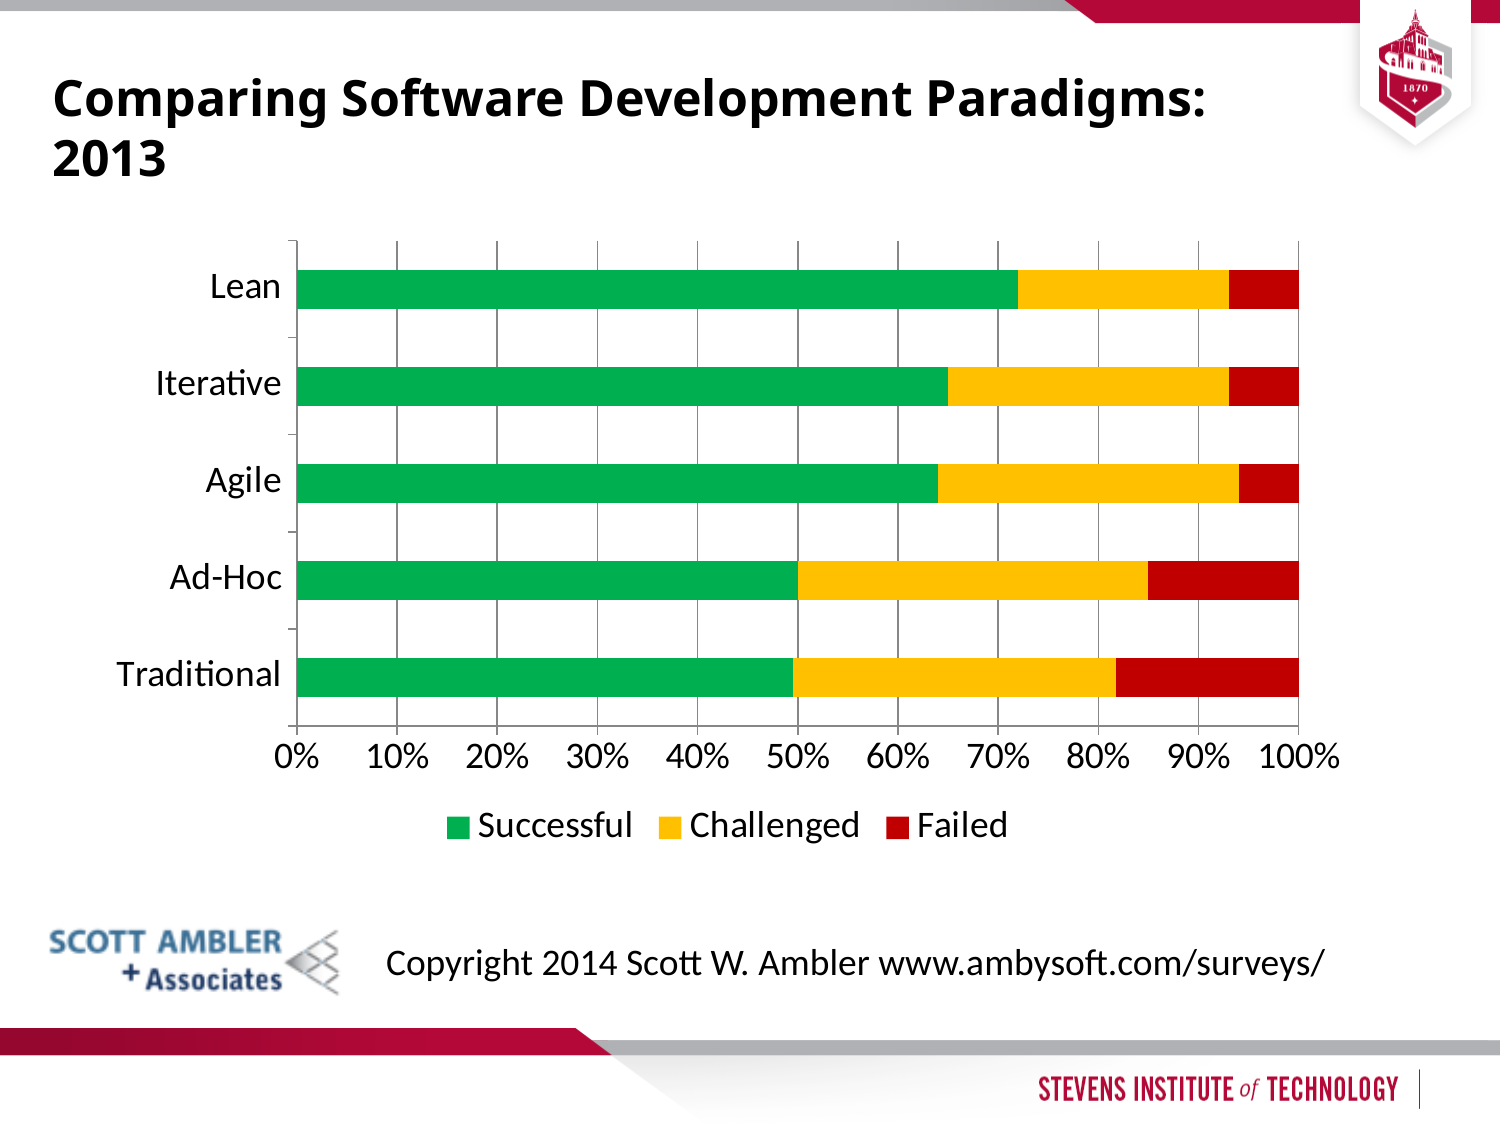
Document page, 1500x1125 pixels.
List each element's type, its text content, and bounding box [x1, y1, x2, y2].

picture [37, 913, 372, 1013]
picture [0, 1028, 1500, 1125]
footer Copyright 2014 Scott W. Ambler www.ambysoft.com/surveys/ [377, 930, 1447, 964]
title Comparing Software Development Paradigms: 2013 [38, 59, 1328, 152]
chart [90, 227, 1366, 855]
picture [0, 0, 1500, 160]
